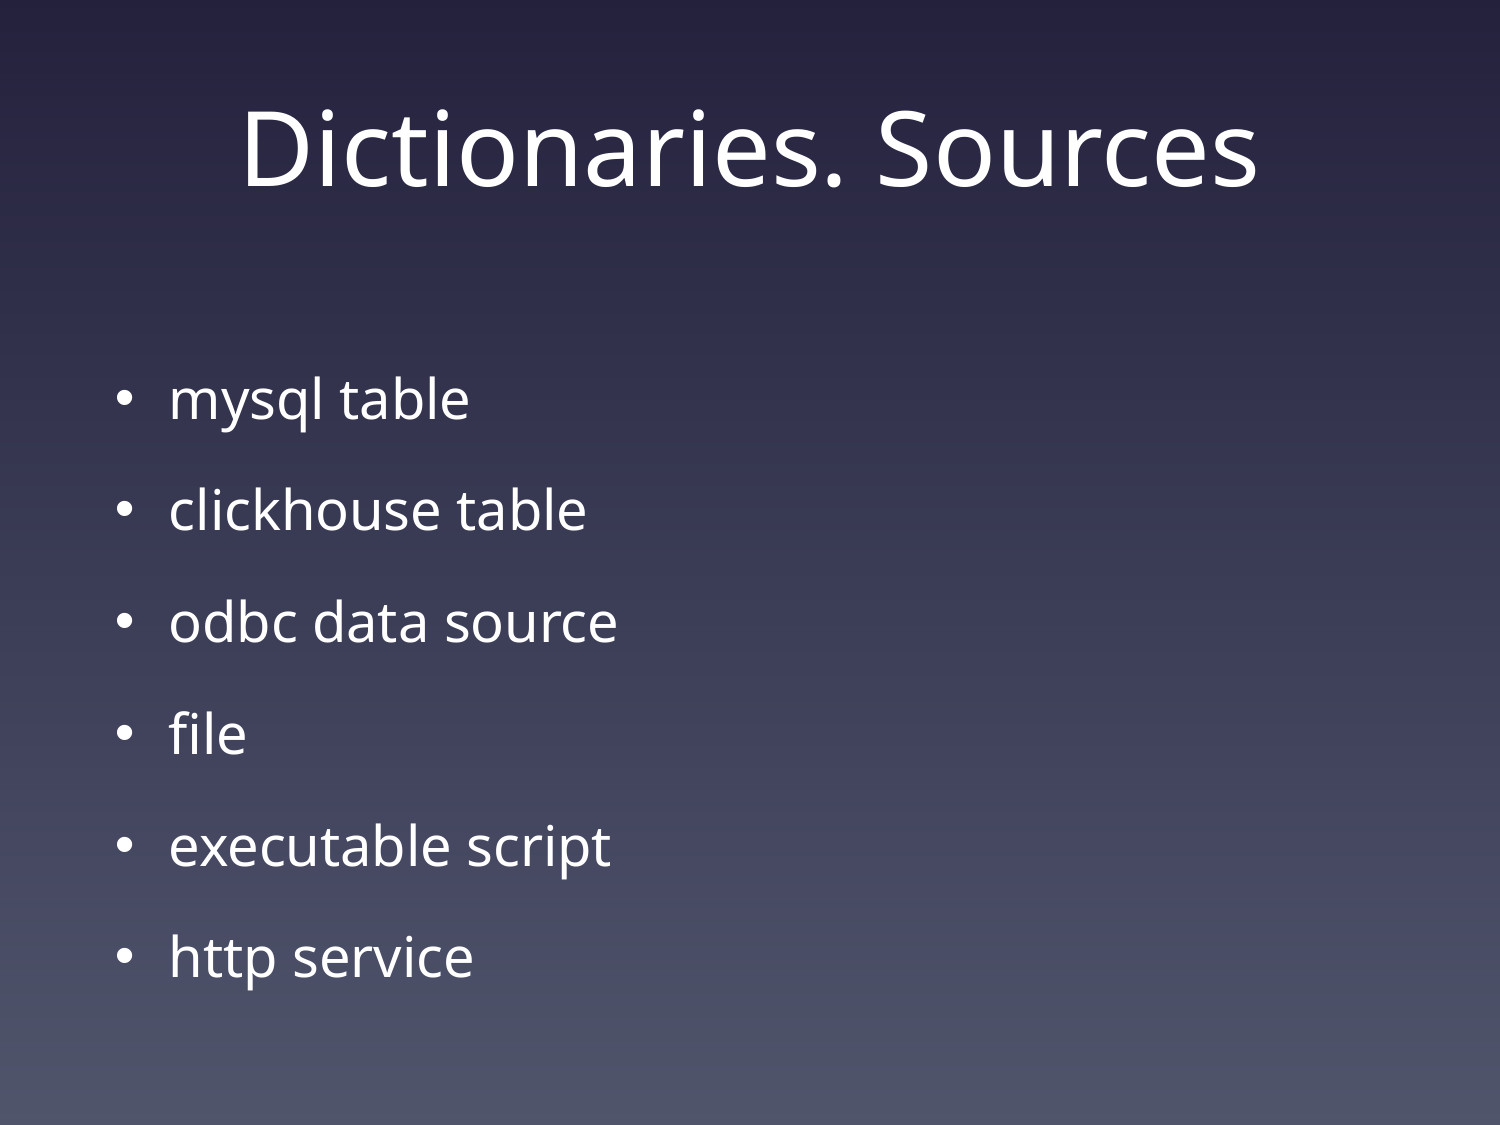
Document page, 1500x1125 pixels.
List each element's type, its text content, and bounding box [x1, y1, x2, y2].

list mysql table clickhouse table odbc data source file executable script http service [99, 322, 1400, 998]
title Dictionaries. Sources [75, 75, 1425, 263]
